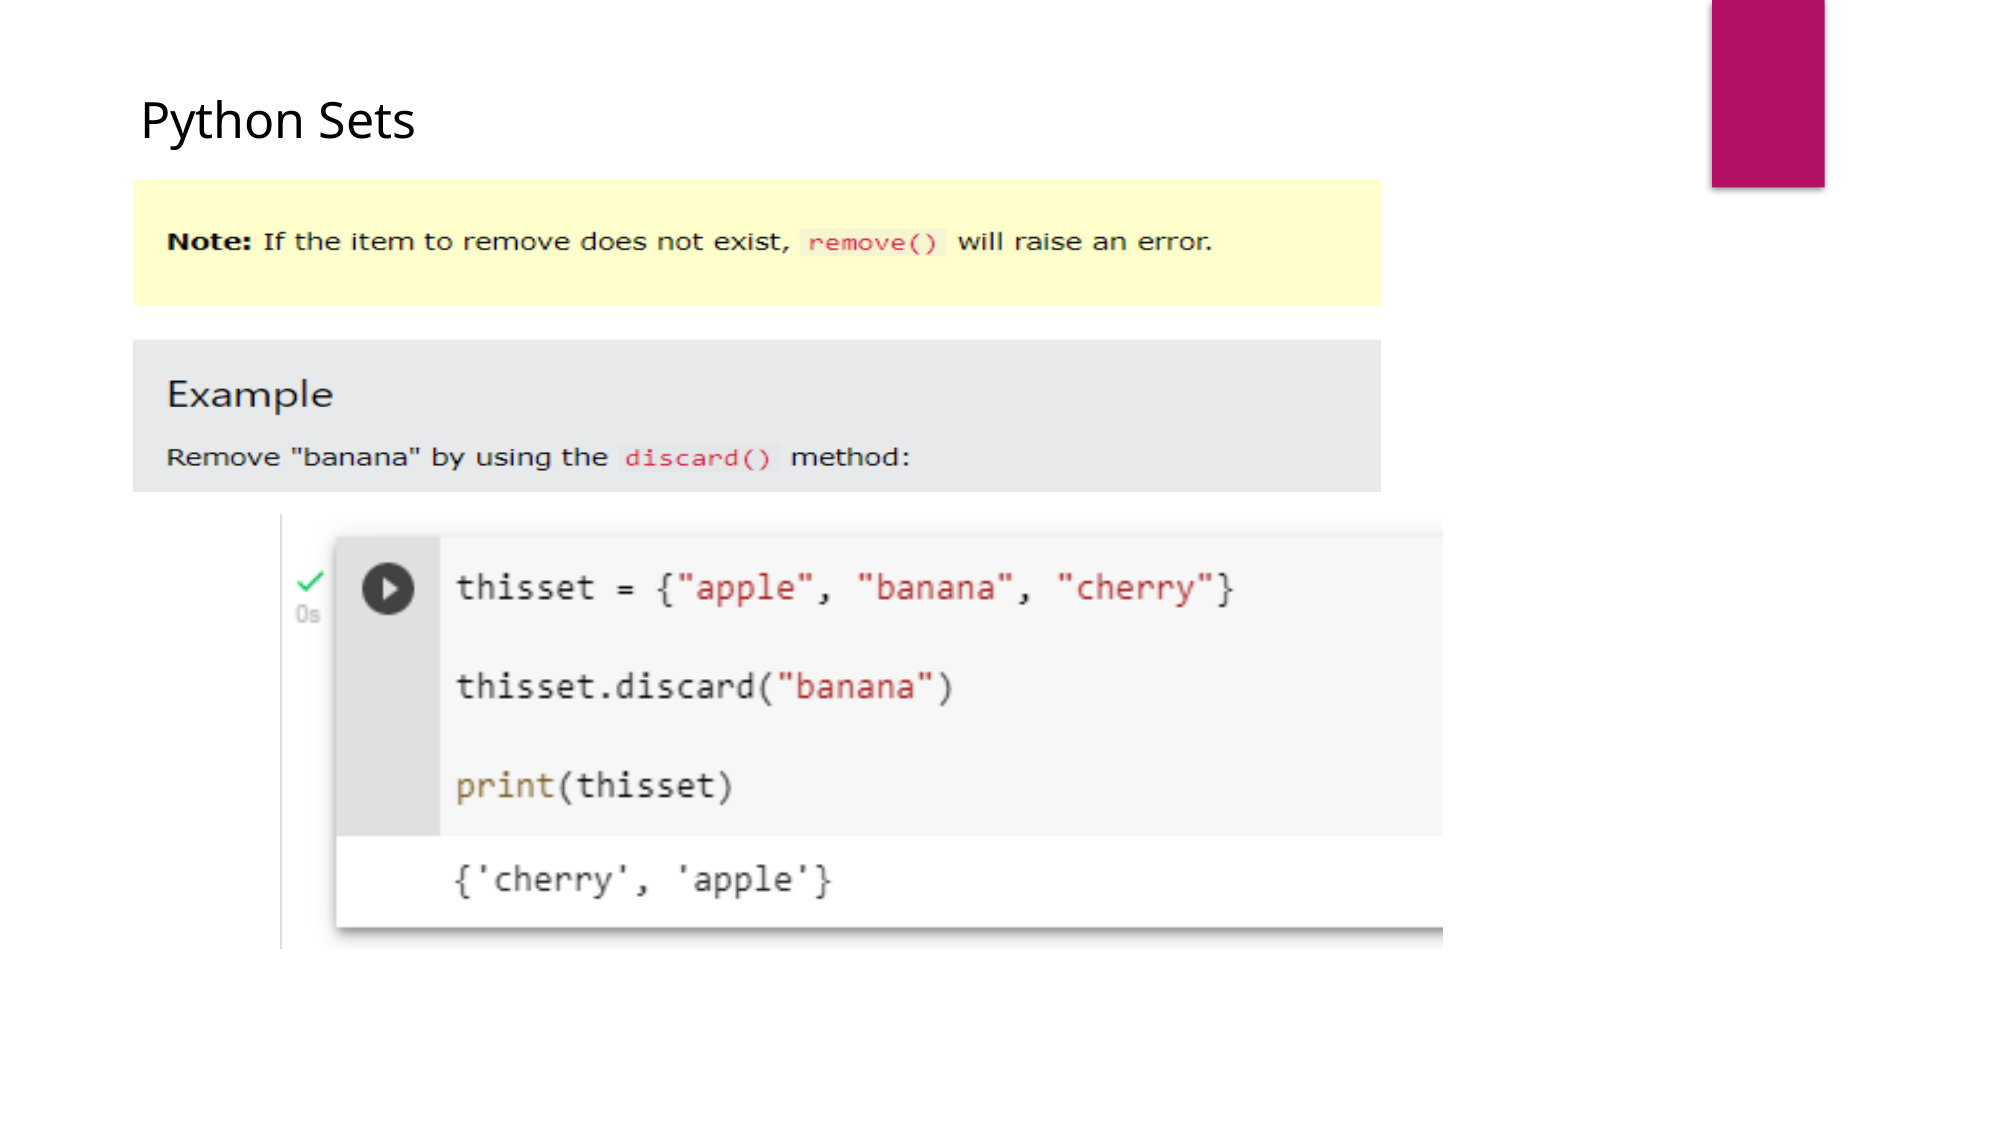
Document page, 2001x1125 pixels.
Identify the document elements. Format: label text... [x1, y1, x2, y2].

text_box Python Sets [125, 81, 968, 156]
picture [280, 514, 1443, 949]
picture [133, 180, 1381, 492]
